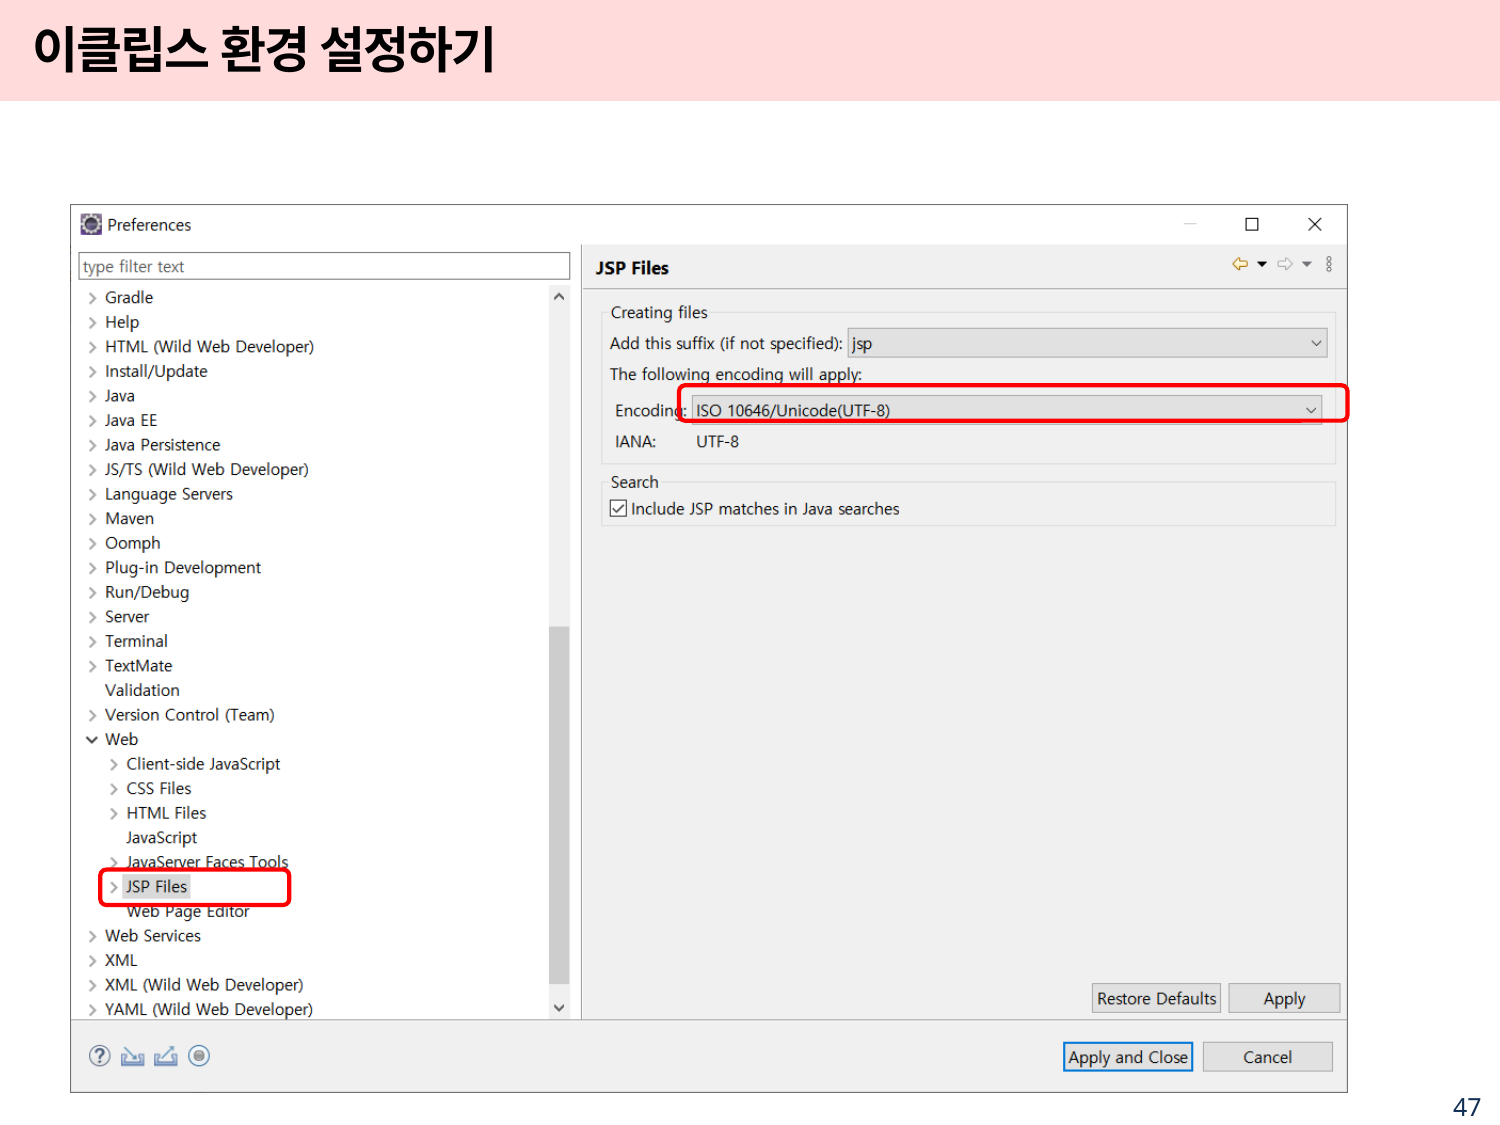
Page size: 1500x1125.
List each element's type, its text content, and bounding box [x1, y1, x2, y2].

picture [70, 204, 1348, 1093]
title 이클립스 환경 설정하기 [17, 10, 1295, 89]
